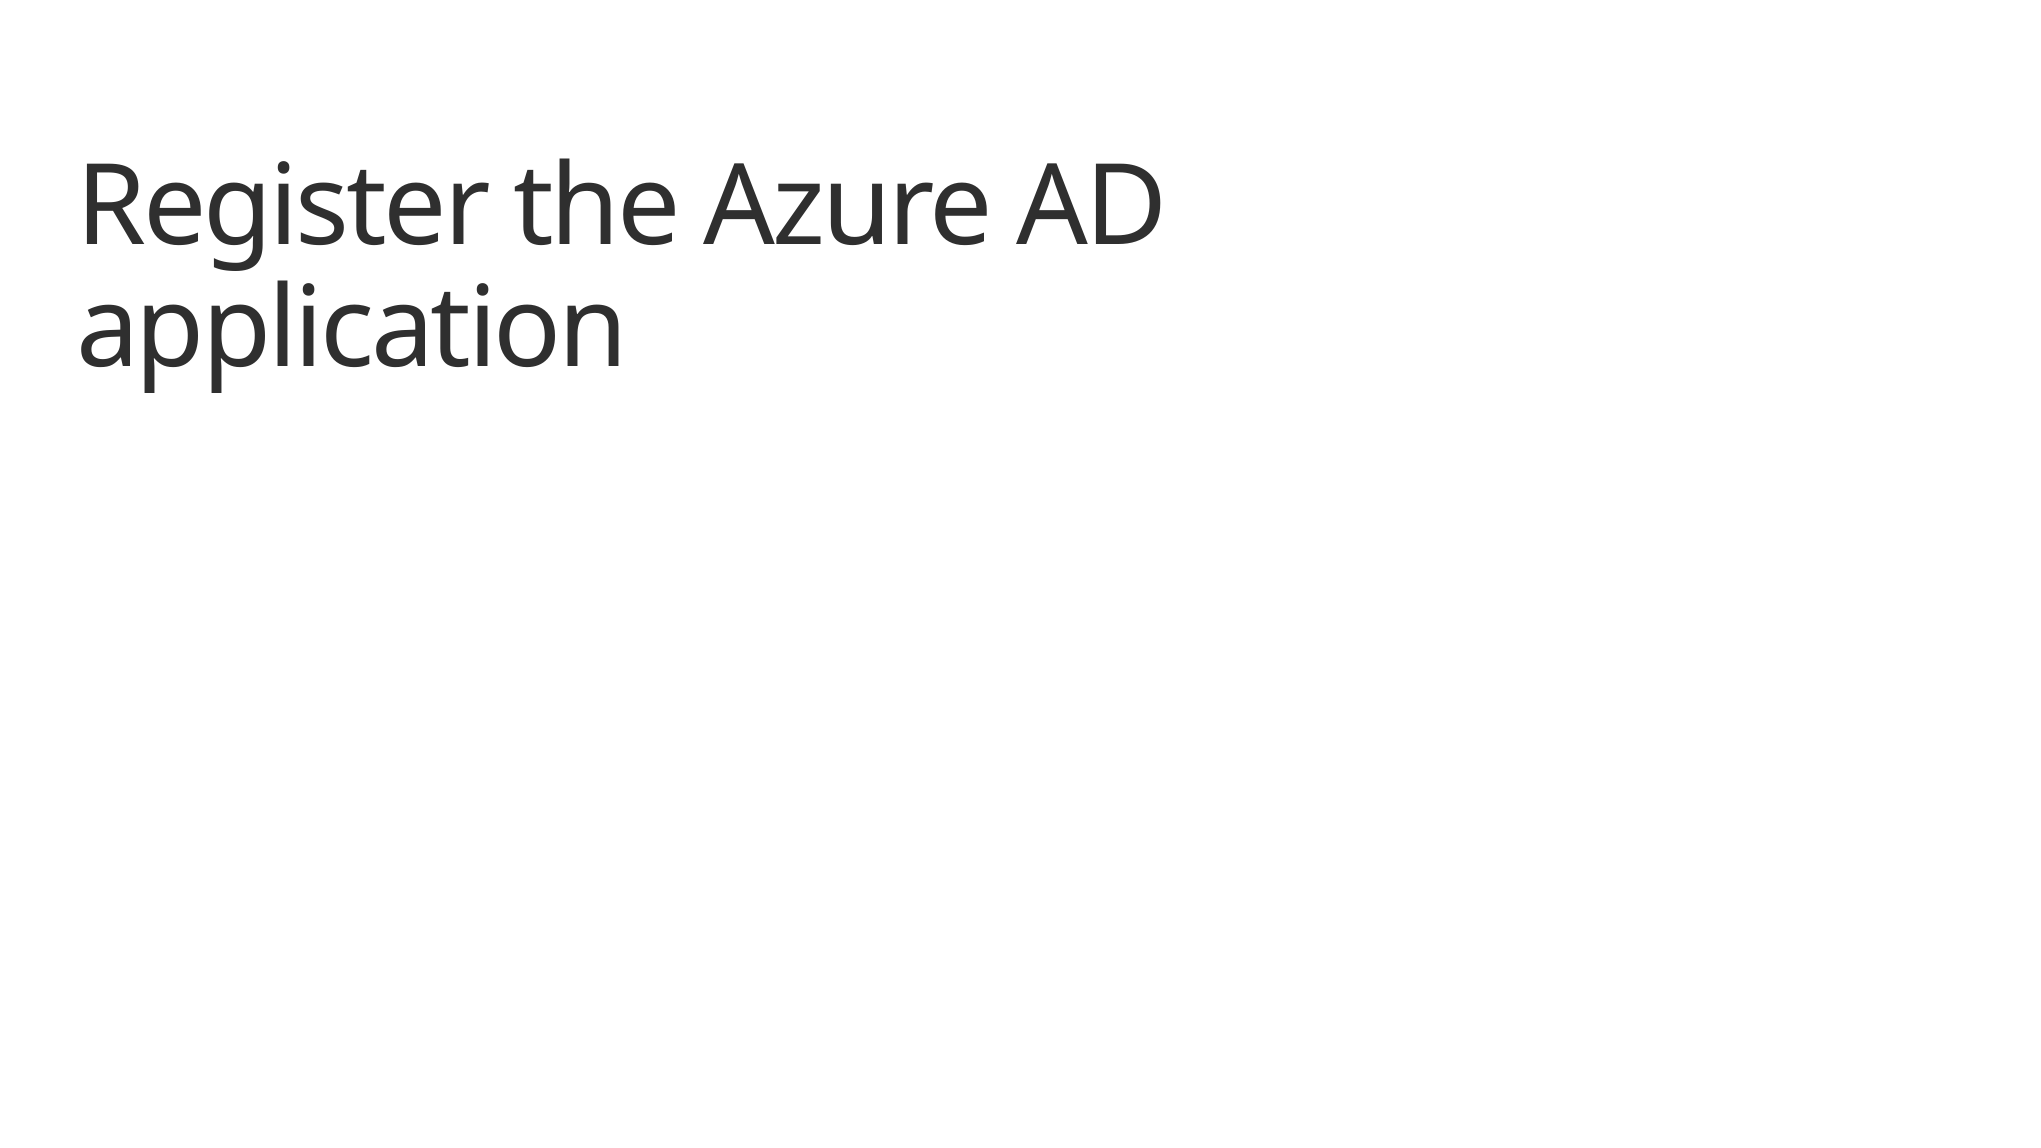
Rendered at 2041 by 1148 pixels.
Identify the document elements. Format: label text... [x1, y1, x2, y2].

title Register the Azure AD application [76, 147, 1324, 743]
